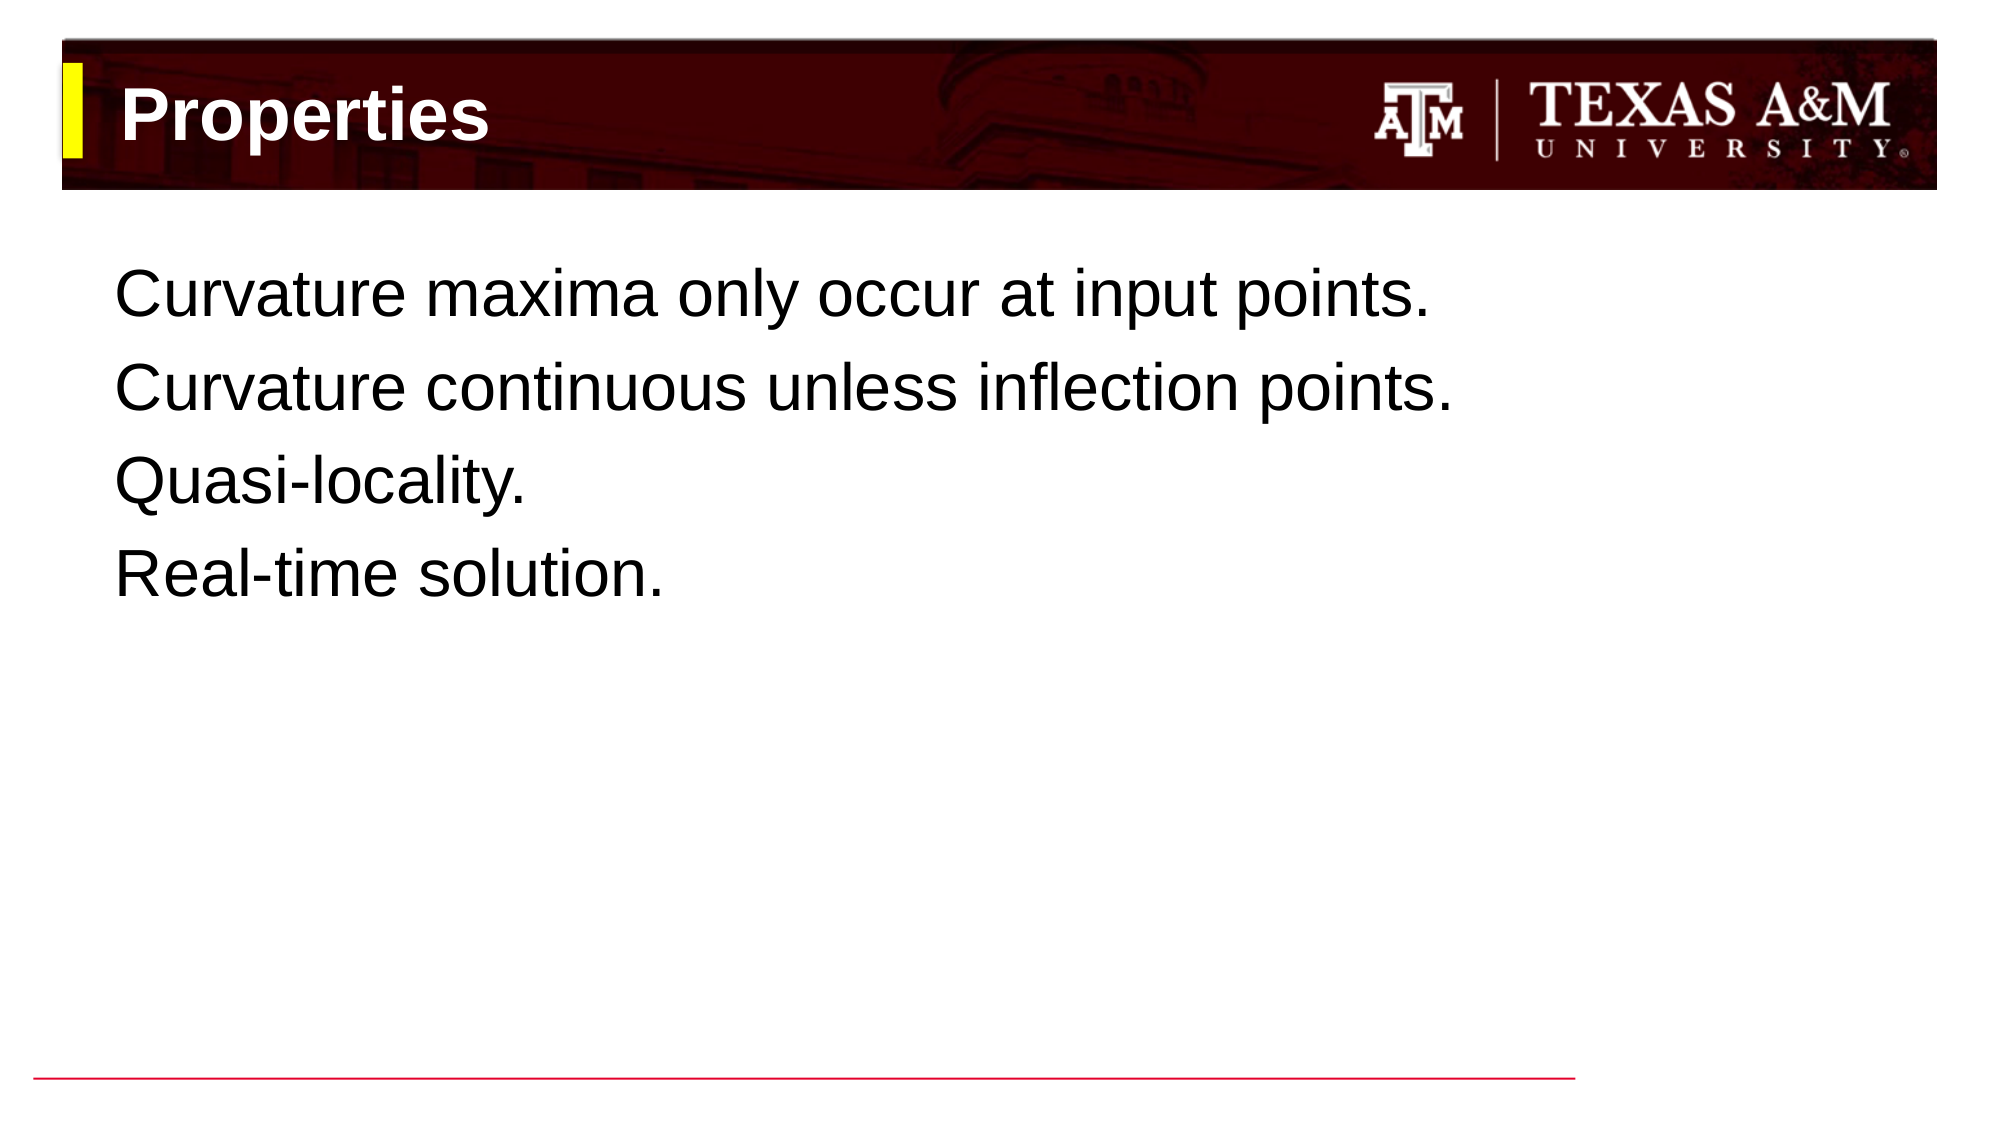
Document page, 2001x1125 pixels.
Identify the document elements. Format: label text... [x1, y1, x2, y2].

title Properties [105, 16, 1367, 205]
picture [62, 37, 105, 190]
list Curvature maxima only occur at input points. Curvature continuous unless inflection points. Quasi-locality. Real-time solution. [99, 242, 1900, 1005]
picture [1367, 37, 1937, 190]
